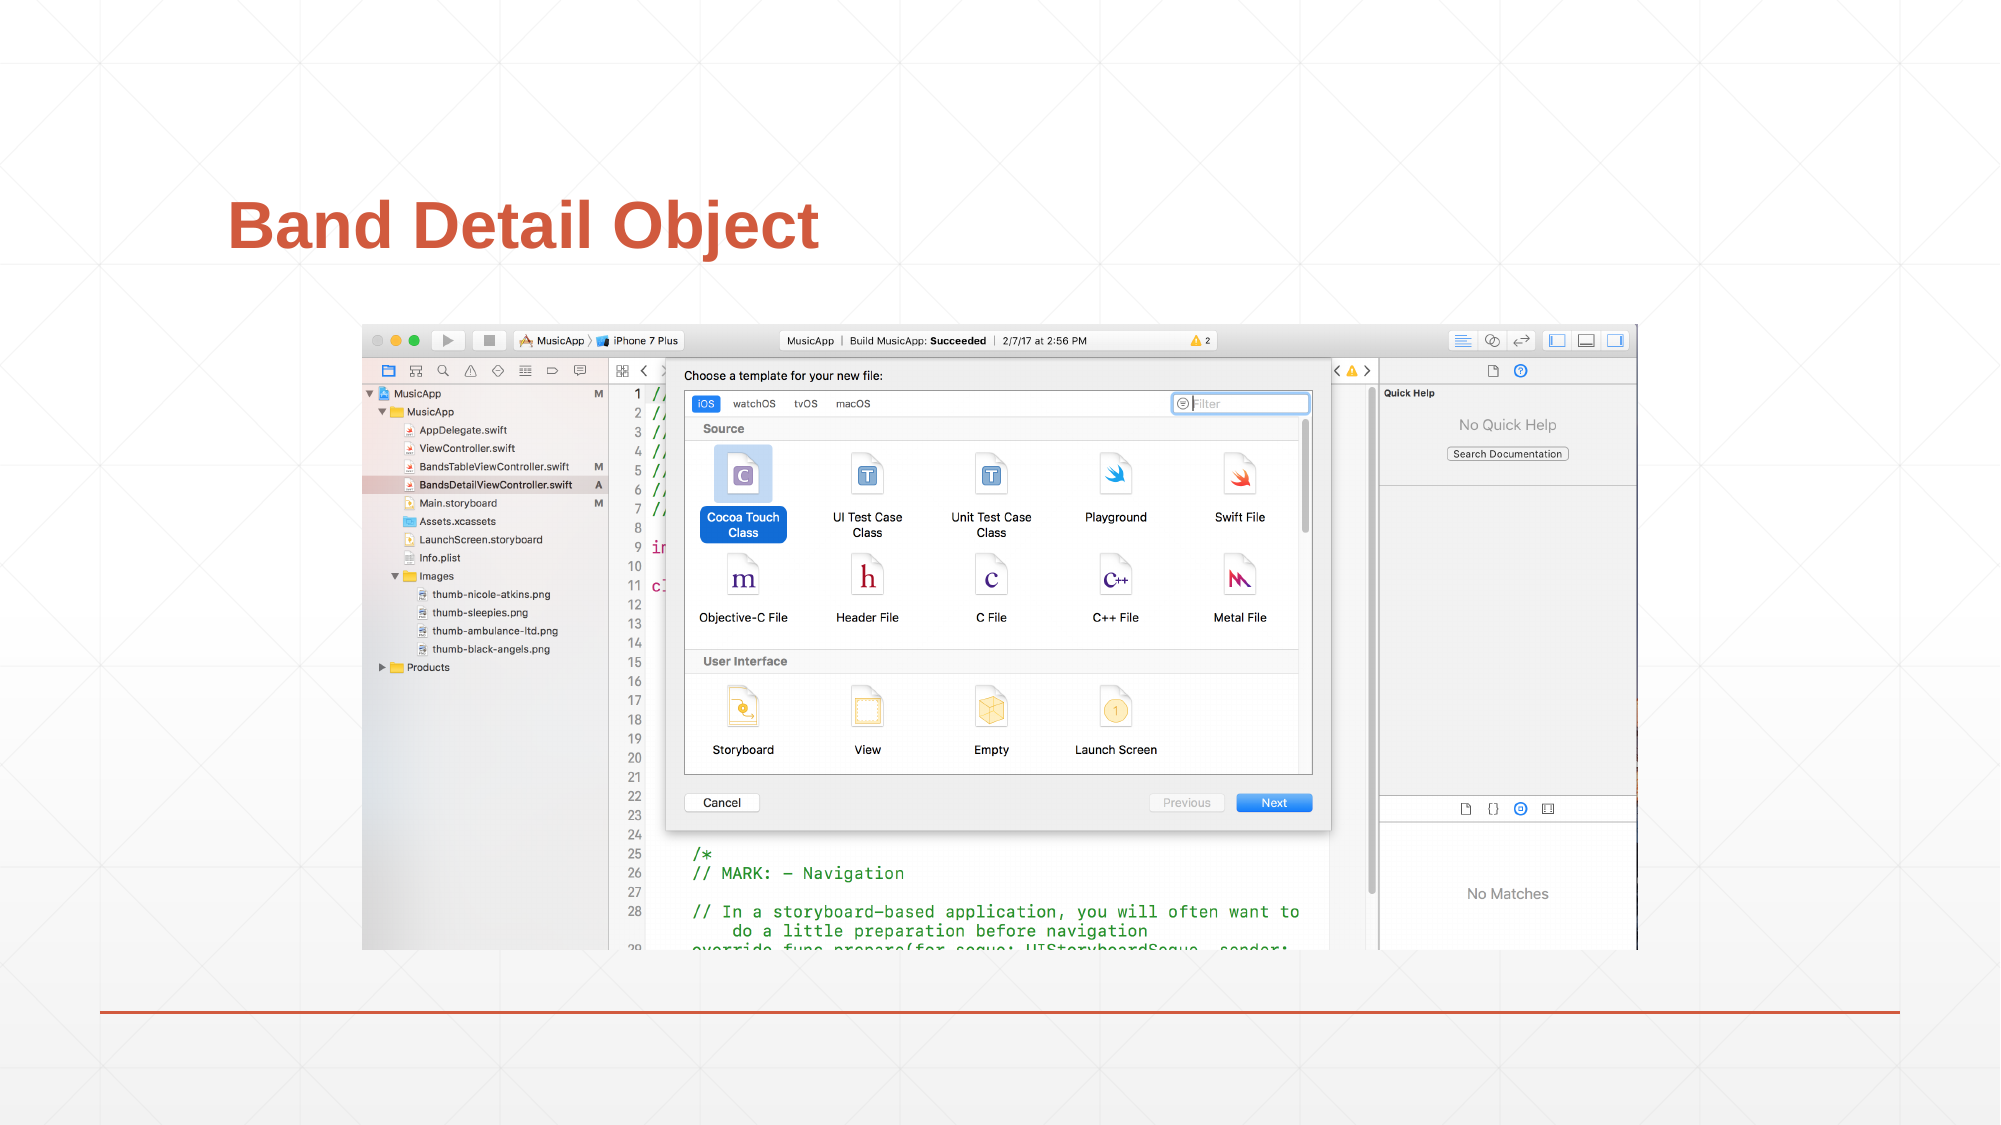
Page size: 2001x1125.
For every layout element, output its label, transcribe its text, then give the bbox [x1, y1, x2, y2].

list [362, 324, 1638, 950]
title Band Detail Object [212, 82, 1788, 271]
